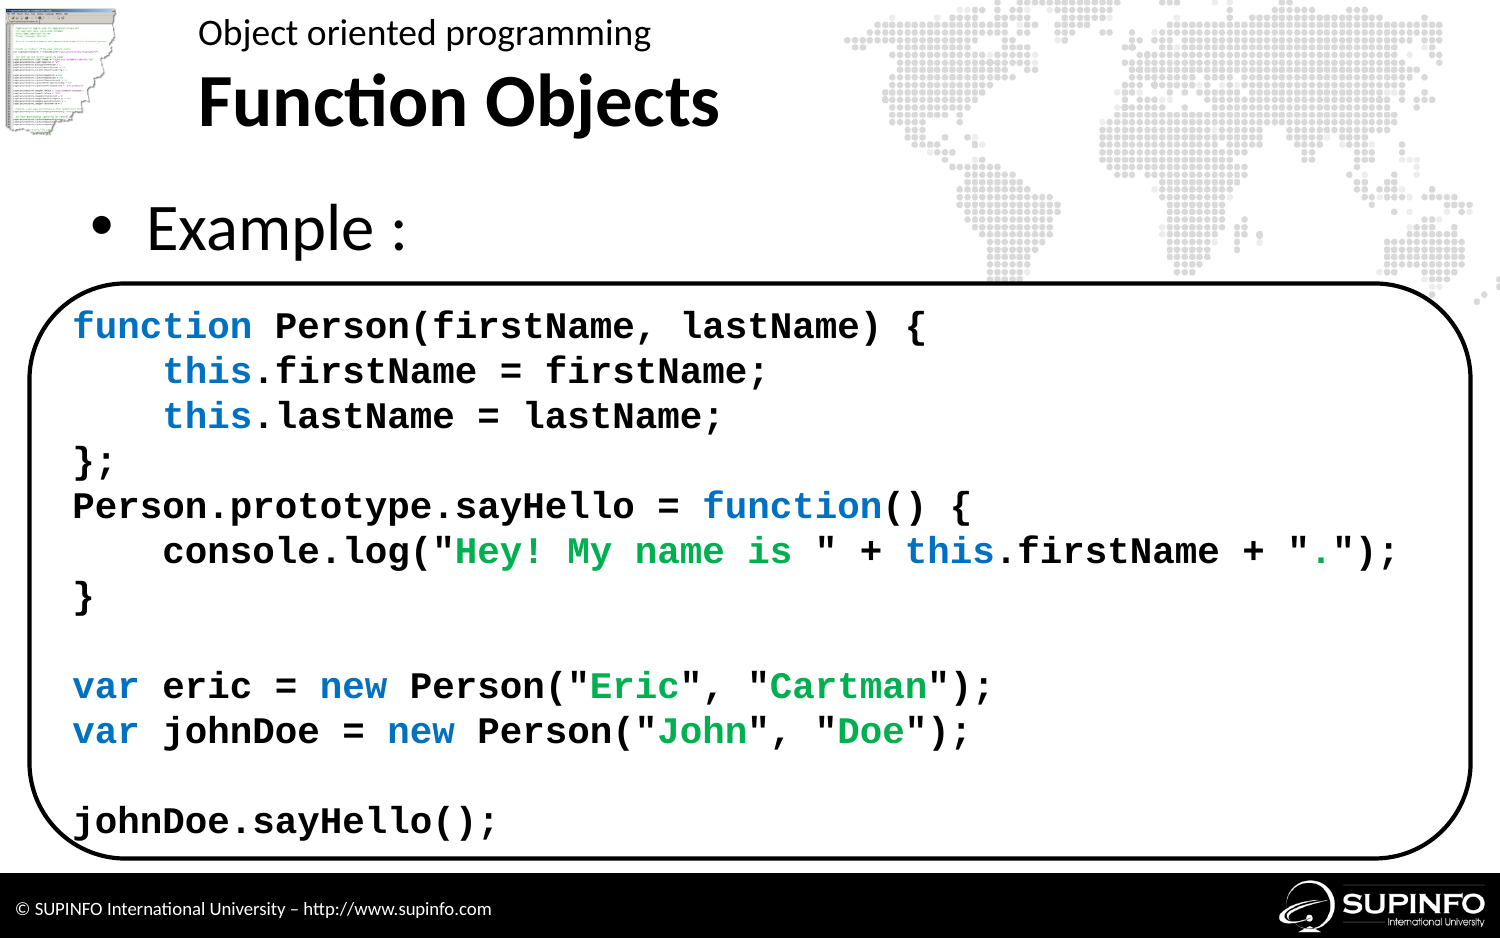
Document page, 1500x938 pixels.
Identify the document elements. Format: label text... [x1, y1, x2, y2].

text_box function Person(firstName, lastName) { this.firstName = firstName; this.lastName = lastName; }; Person.prototype.sayHello = function() { console.log("Hey! My name is " + this.firstName + "."); } var eric = new Person("Eric", "Cartman"); var johnDoe = new Person("John", "Doe"); johnDoe.sayHello(); [27, 281, 1473, 861]
list Object oriented programming [182, 0, 1460, 56]
title Function Objects [182, 56, 1459, 139]
picture [1269, 870, 1494, 938]
list Example : [74, 184, 1460, 329]
picture [844, 0, 1500, 327]
picture [5, 7, 118, 138]
list Example : [74, 813, 1460, 880]
